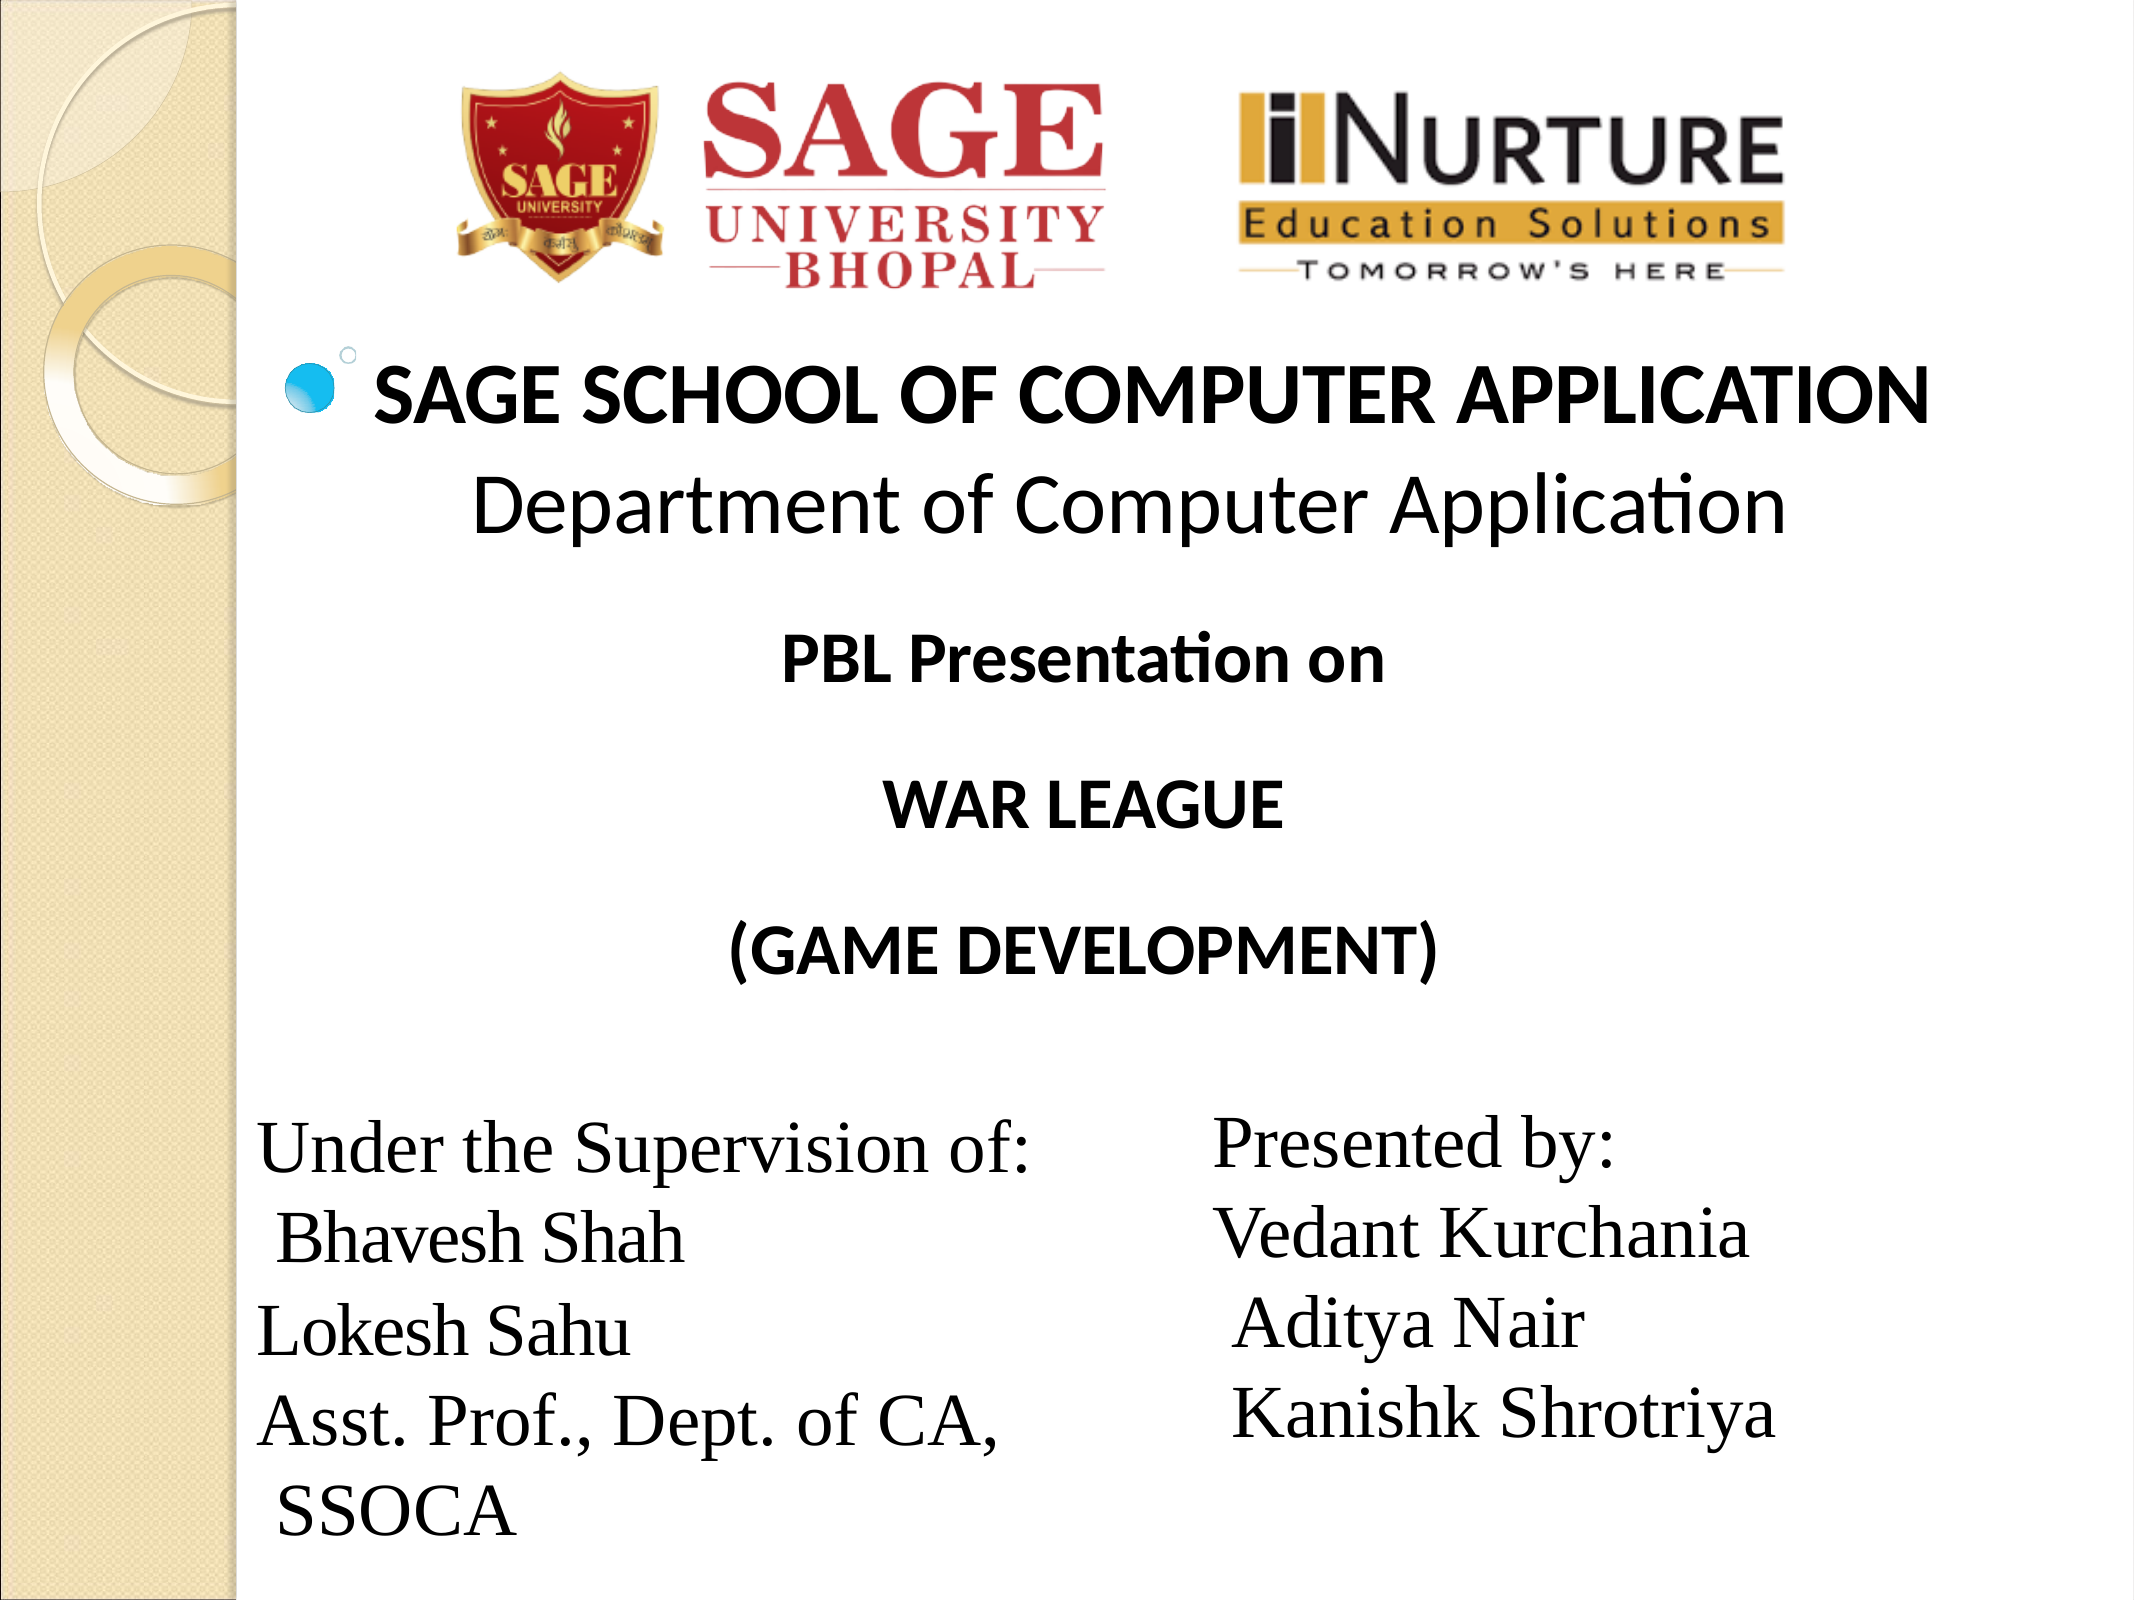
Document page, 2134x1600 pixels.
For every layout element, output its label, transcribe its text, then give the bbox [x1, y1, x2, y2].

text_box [284, 346, 357, 414]
text_box Under the Supervision of: Bhavesh Shah Lokesh Sahu Asst. Prof., Dept. of CA, SSOCA [254, 1095, 1036, 1551]
text_box Department of Computer Application PBL Presentation on WAR LEAGUE (GAME DEVELOPMENT) [469, 443, 1798, 1142]
text_box Presented by: Vedant Kurchania Aditya Nair Kanishk Shrotriya [1210, 1090, 2134, 1453]
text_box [351, 0, 1880, 354]
picture [0, 0, 236, 1600]
title SAGE SCHOOL OF COMPUTER APPLICATION [371, 333, 1946, 603]
